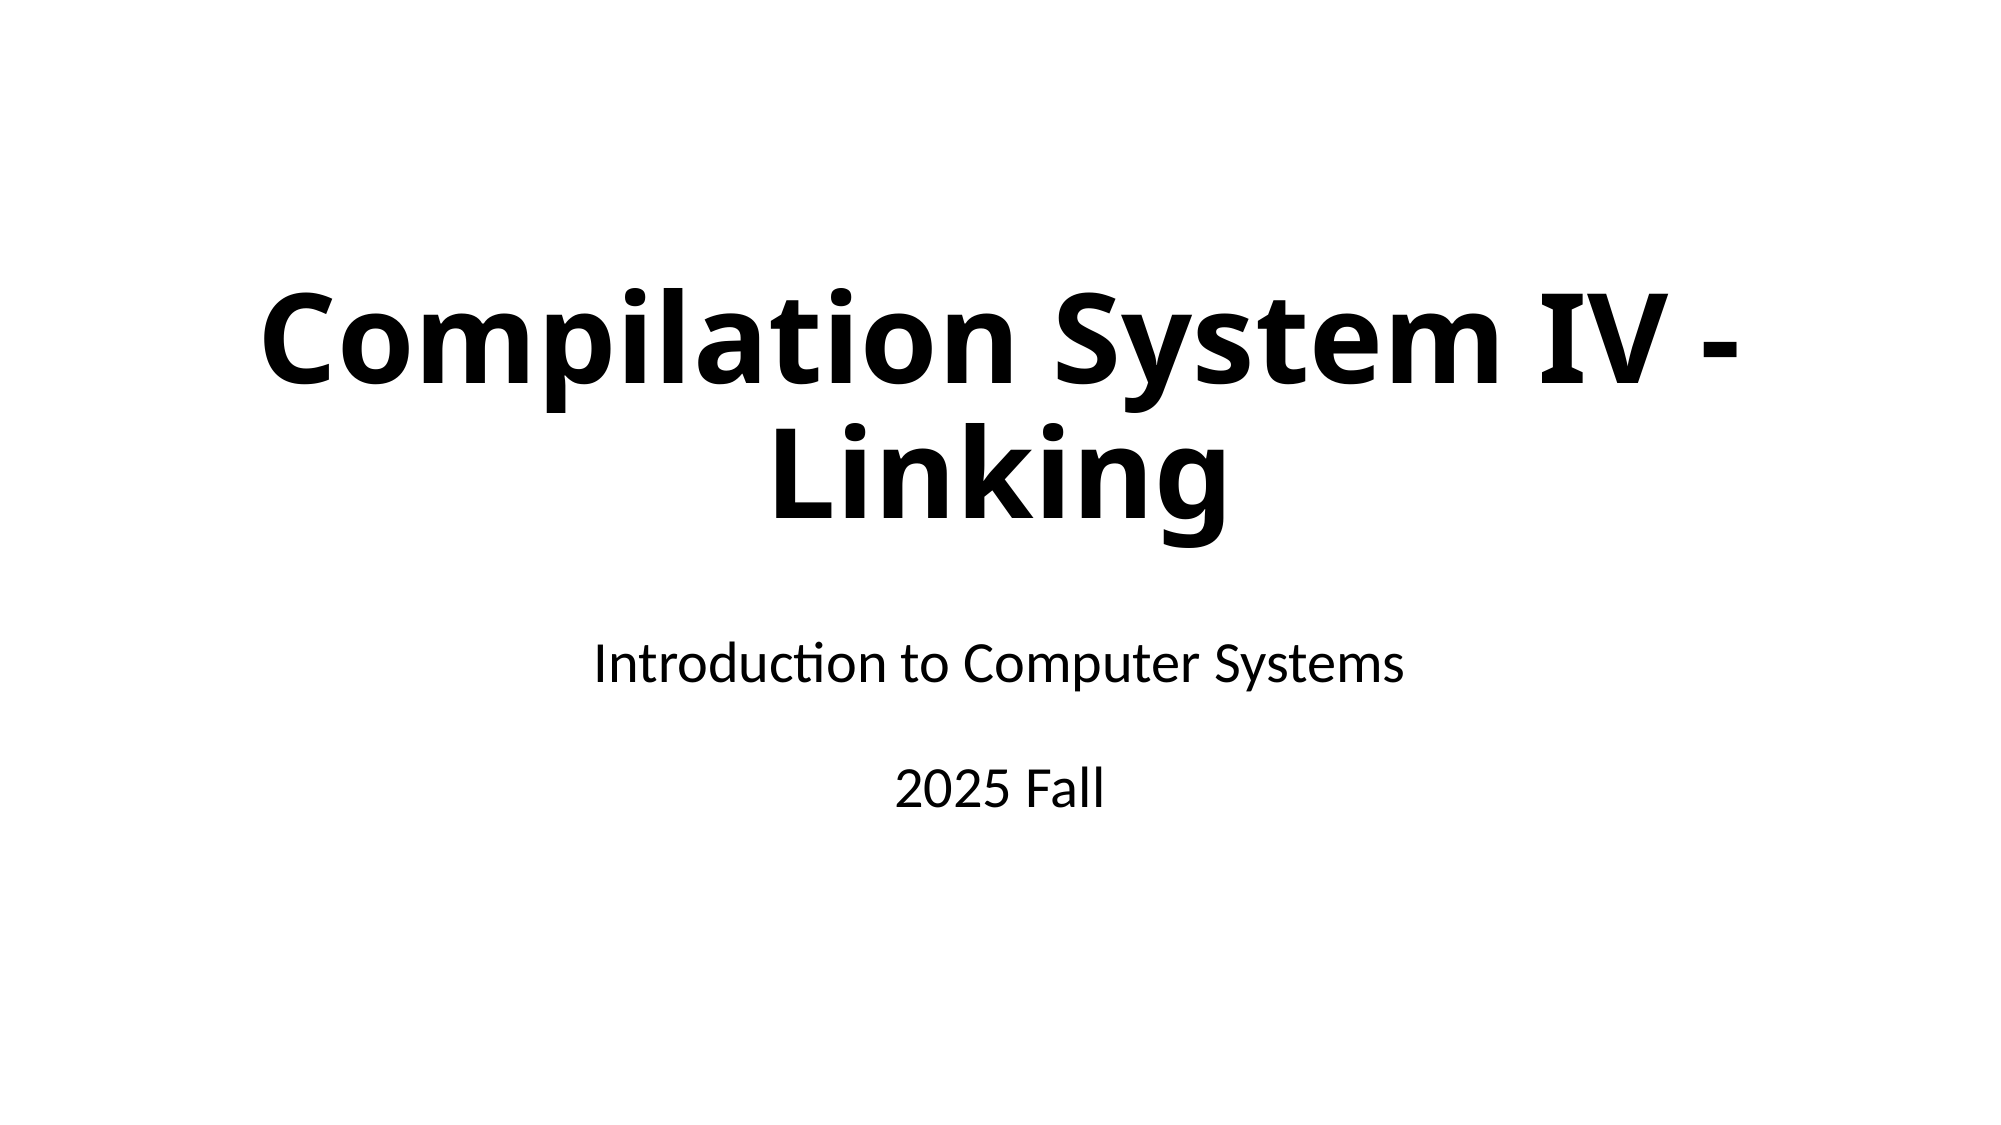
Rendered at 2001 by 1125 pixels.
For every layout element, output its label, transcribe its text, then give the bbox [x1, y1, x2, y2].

title Compilation System IV - Linking [26, 161, 1974, 554]
subtitle Introduction to Computer Systems 2025 Fall [249, 581, 1750, 854]
